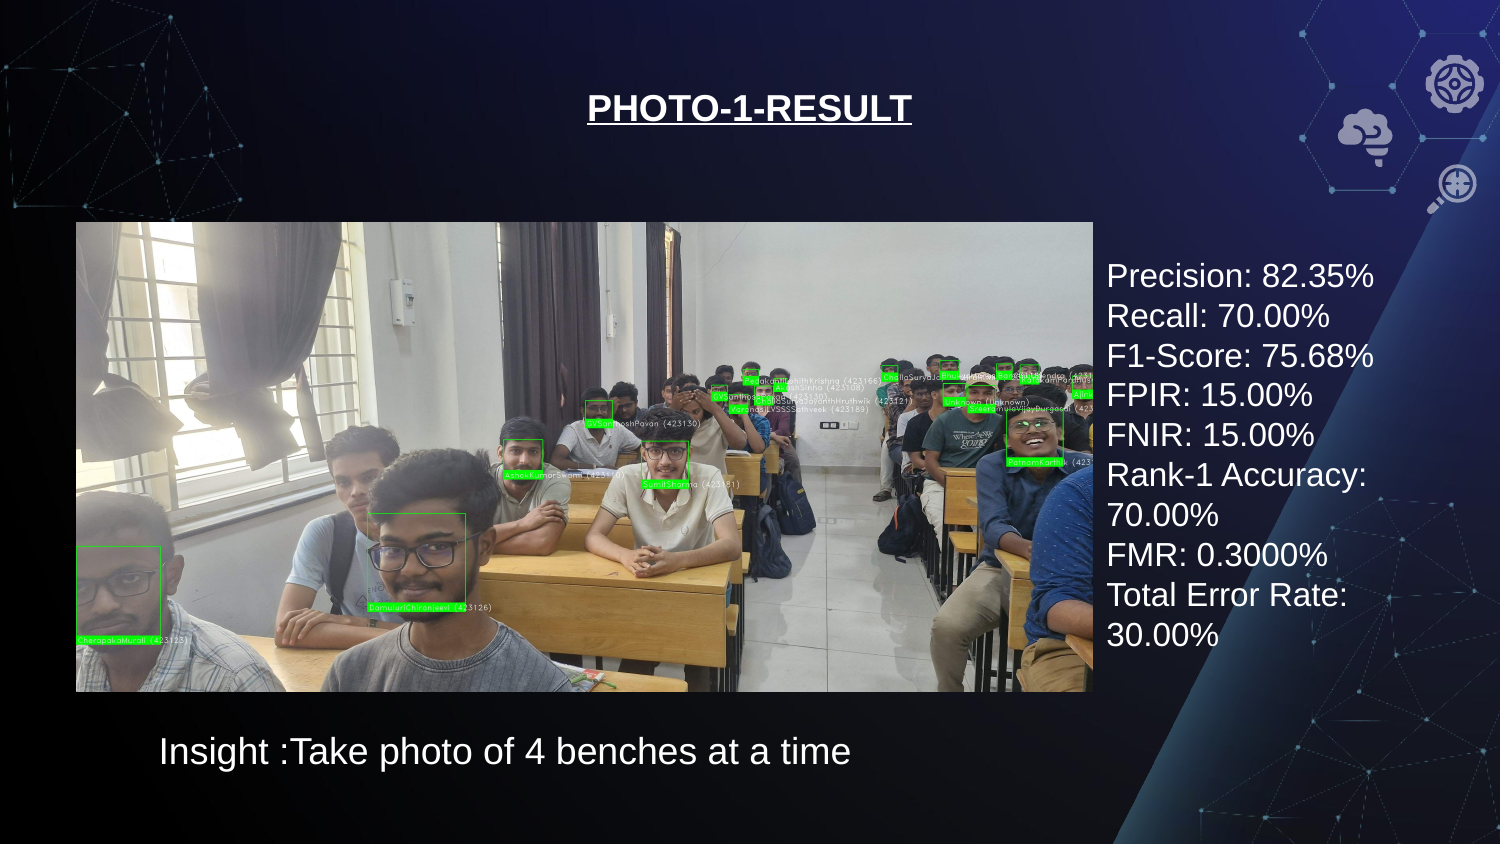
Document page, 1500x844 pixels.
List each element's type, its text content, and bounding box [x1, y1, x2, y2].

picture [0, 0, 1500, 844]
text_box Insight :Take photo of 4 benches at a time [143, 719, 1185, 780]
text_box PHOTO-1-RESULT [343, 76, 1157, 137]
text_box Precision: 82.35% Recall: 70.00% F1-Score: 75.68% FPIR: 15.00% FNIR: 15.00% Rank-1 Accuracy: 70.00% FMR: 0.3000% Total Error Rate: 30.00% [1093, 246, 1483, 661]
